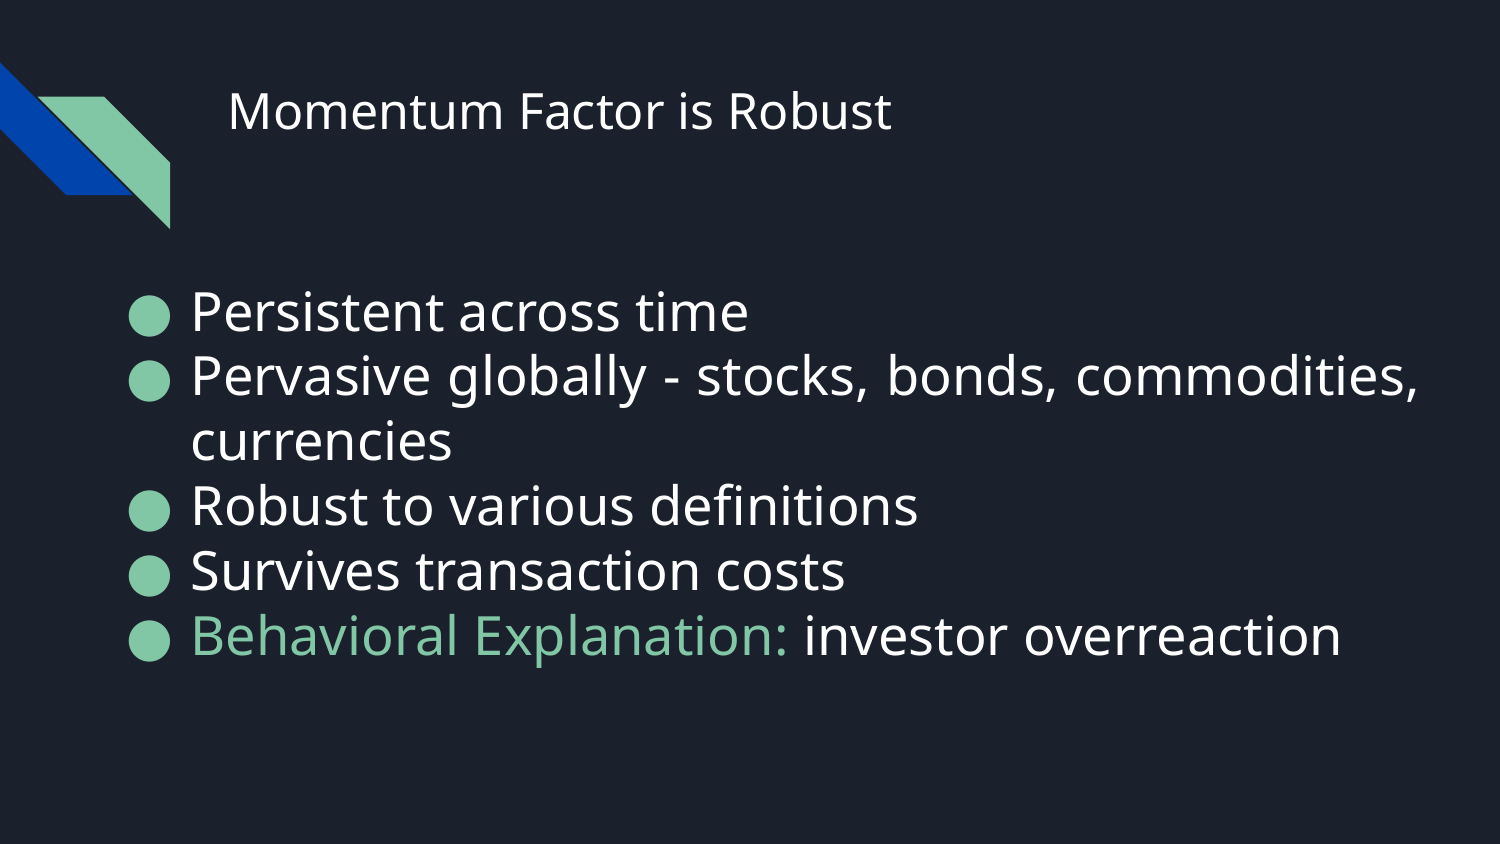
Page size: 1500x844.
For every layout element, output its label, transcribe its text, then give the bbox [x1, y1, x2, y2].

title Momentum Factor is Robust [212, 64, 1368, 215]
list Persistent across time Pervasive globally - stocks, bonds, commodities, currencies Robust to various definitions Survives transaction costs Behavioral Explanation: investor overreaction [100, 261, 1437, 740]
